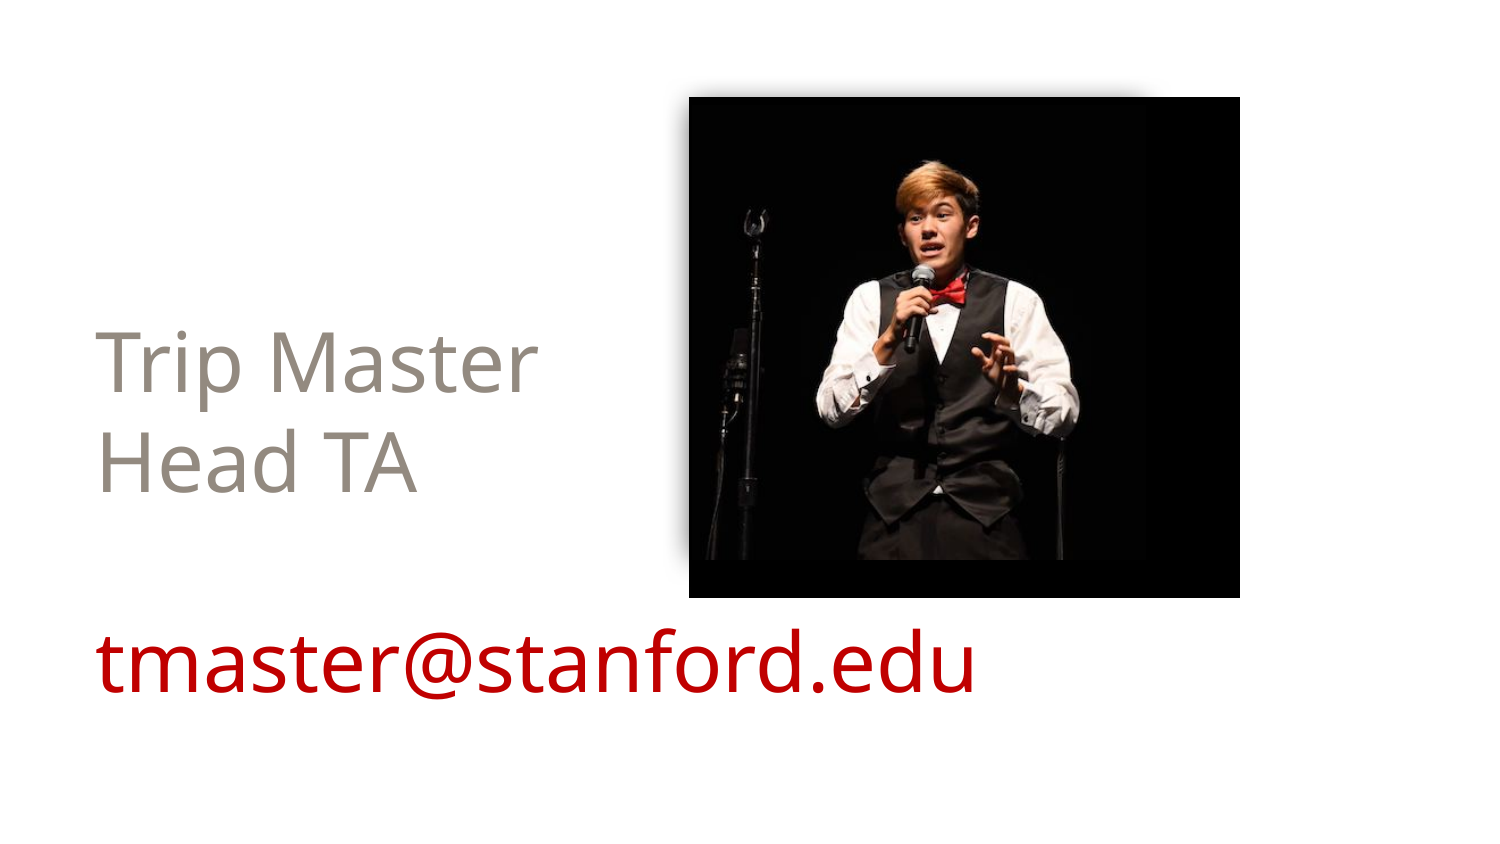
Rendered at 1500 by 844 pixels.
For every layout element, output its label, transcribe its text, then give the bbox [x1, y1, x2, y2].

picture [689, 96, 1240, 599]
title Trip Master Head TA tmaster@stanford.edu [80, 73, 1125, 745]
